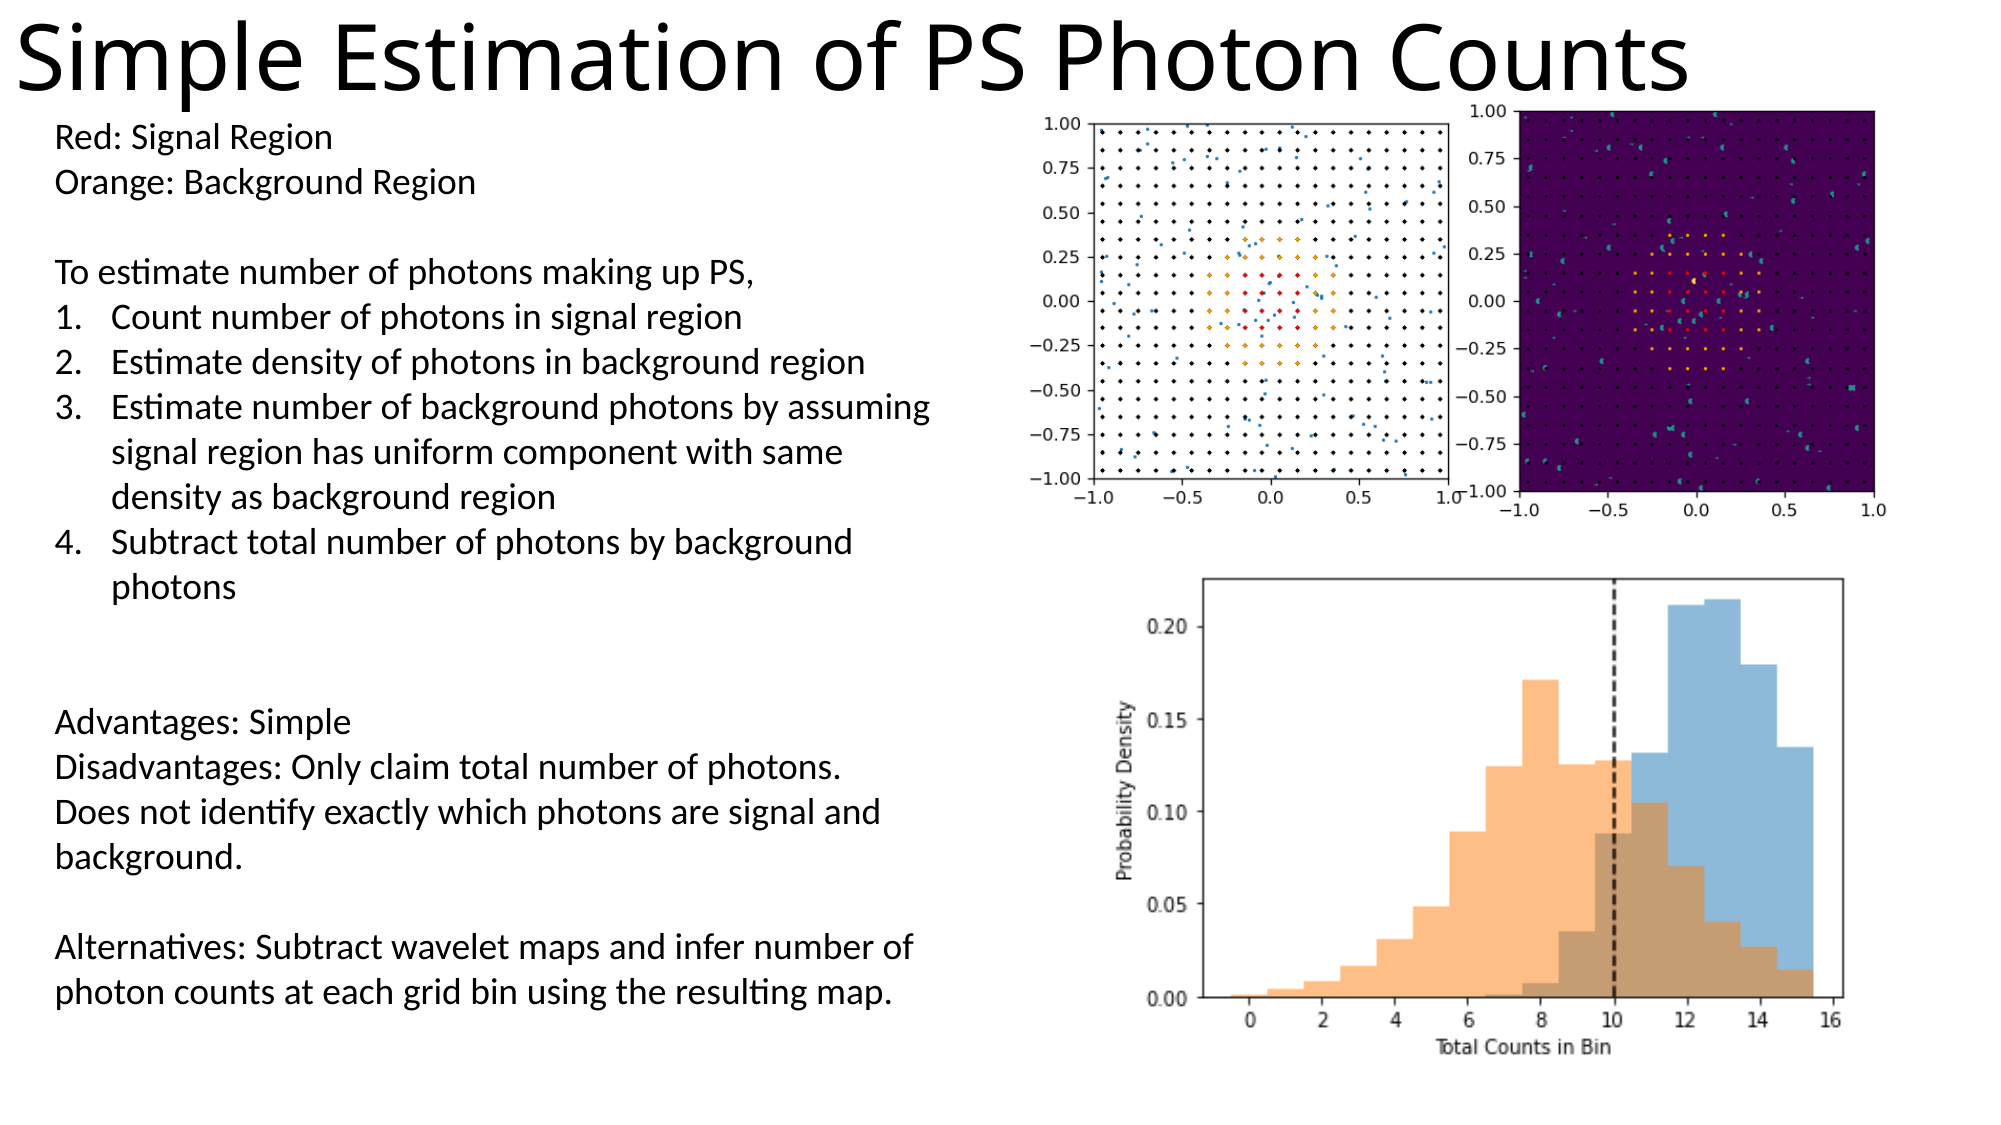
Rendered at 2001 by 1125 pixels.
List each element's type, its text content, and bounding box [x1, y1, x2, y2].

text_box Red: Signal Region Orange: Background Region To estimate number of photons making up PS, Count number of photons in signal region Estimate density of photons in background region Estimate number of background photons by assuming signal region has uniform component with same density as background region Subtract total number of photons by background photons Advantages: Simple Disadvantages: Only claim total number of photons. Does not identify exactly which photons are signal and background. Alternatives: Subtract wavelet maps and infer number of photon counts at each grid bin using the resulting map. [39, 104, 973, 1020]
title Simple Estimation of PS Photon Counts [0, 0, 1725, 170]
picture [1015, 92, 1900, 532]
picture [1105, 567, 1858, 1070]
